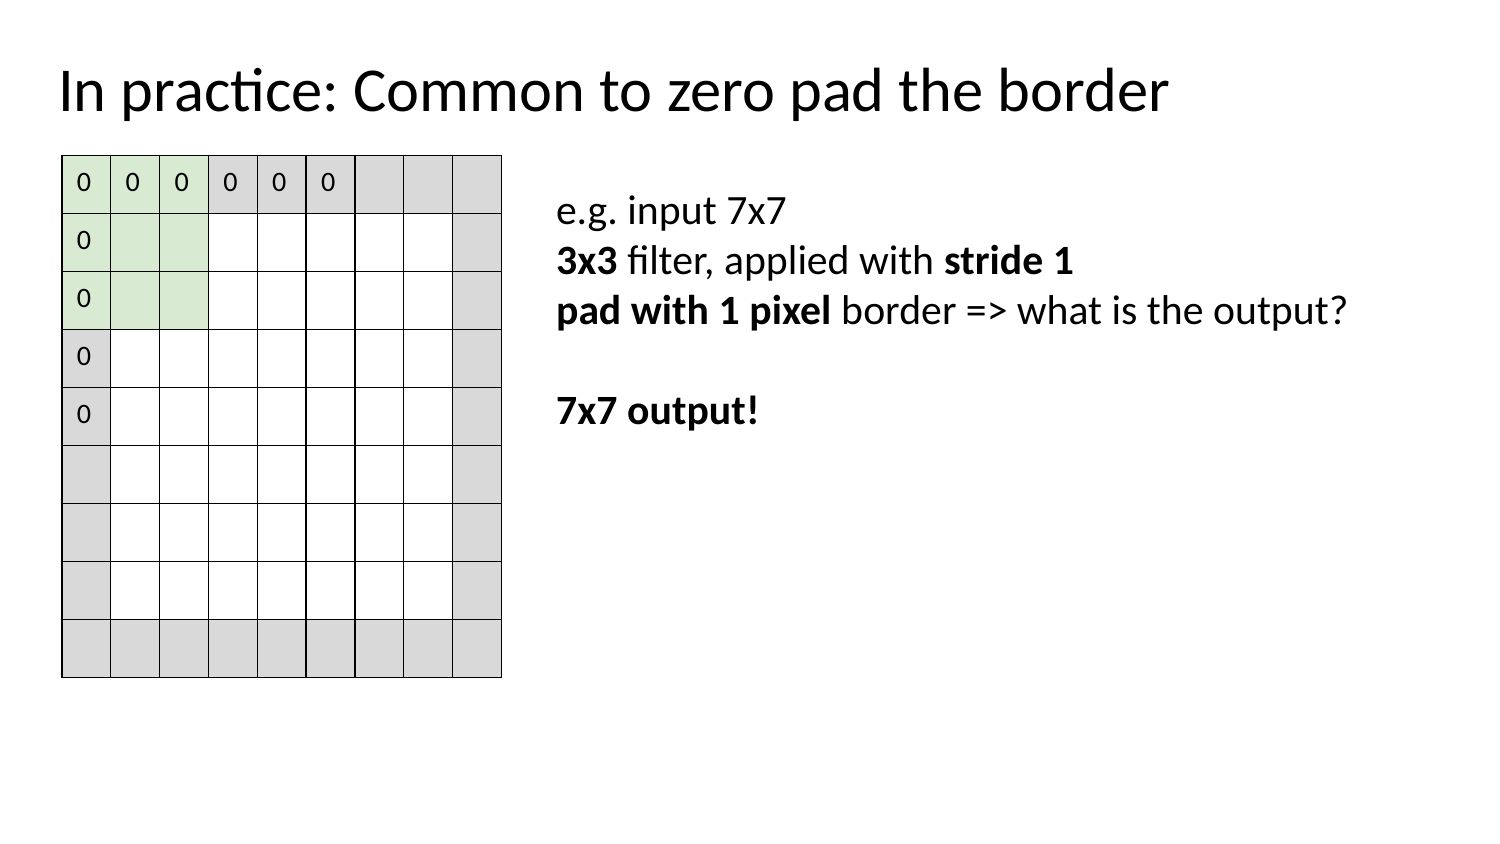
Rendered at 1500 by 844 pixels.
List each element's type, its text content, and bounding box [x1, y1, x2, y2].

table_cell [307, 504, 354, 561]
table_cell [453, 330, 501, 387]
table_cell [404, 504, 452, 561]
table_cell [258, 620, 305, 677]
table_cell [453, 620, 501, 677]
table_cell [356, 446, 403, 503]
table_header [453, 156, 501, 213]
table_cell [160, 272, 208, 329]
table_cell [307, 446, 354, 503]
table_cell [63, 504, 110, 561]
table_cell [356, 388, 403, 445]
table_cell [404, 388, 452, 445]
table_cell [404, 214, 452, 271]
table_header 0 [111, 156, 159, 213]
table_cell [356, 272, 403, 329]
table_cell [111, 620, 159, 677]
table_cell [111, 388, 159, 445]
table_cell [356, 330, 403, 387]
table_cell [307, 388, 354, 445]
table_cell [356, 620, 403, 677]
table_cell [209, 388, 257, 445]
table_cell [307, 562, 354, 619]
table_cell [356, 562, 403, 619]
table_cell [356, 214, 403, 271]
text_box e.g. input 7x7 3x3 filter, applied with stride 1 pad with 1 pixel border => what is the output? 7x7 output! [541, 167, 1500, 411]
table_cell [111, 330, 159, 387]
table_header [356, 156, 403, 213]
table_header 0 [209, 156, 257, 213]
table_cell [404, 330, 452, 387]
table_cell [258, 388, 305, 445]
table_cell [404, 446, 452, 503]
table_cell [209, 214, 257, 271]
table_cell [160, 504, 208, 561]
table_cell [404, 272, 452, 329]
table_cell [111, 446, 159, 503]
table_cell [307, 214, 354, 271]
text_box In practice: Common to zero pad the border [43, 34, 1404, 156]
table_cell [307, 620, 354, 677]
table_cell [453, 446, 501, 503]
table_cell [209, 272, 257, 329]
table_header 0 [63, 156, 110, 213]
table_cell [111, 272, 159, 329]
table_cell [209, 446, 257, 503]
table_cell [258, 562, 305, 619]
table_cell [63, 446, 110, 503]
table_cell [63, 562, 110, 619]
table_cell [111, 504, 159, 561]
table_cell [160, 562, 208, 619]
table_cell [209, 620, 257, 677]
table_cell [209, 562, 257, 619]
table_cell [258, 504, 305, 561]
table_cell [453, 388, 501, 445]
table_cell [404, 562, 452, 619]
table_cell [258, 272, 305, 329]
table_cell [258, 330, 305, 387]
table_header 0 [307, 156, 354, 213]
table_cell [453, 504, 501, 561]
table_header 0 [258, 156, 305, 213]
table_cell [160, 214, 208, 271]
table_cell [160, 330, 208, 387]
table_cell 0 [63, 388, 110, 445]
table_cell [209, 330, 257, 387]
table_cell [258, 446, 305, 503]
table_cell [160, 388, 208, 445]
table_cell [453, 214, 501, 271]
table_cell [453, 272, 501, 329]
table_cell [160, 446, 208, 503]
table_header 0 [160, 156, 208, 213]
table_cell [258, 214, 305, 271]
table_cell [307, 272, 354, 329]
table_cell [453, 562, 501, 619]
table_cell 0 [63, 214, 110, 271]
table_cell [63, 620, 110, 677]
table_cell 0 [63, 272, 110, 329]
table_cell [111, 214, 159, 271]
table_cell [209, 504, 257, 561]
table_header [404, 156, 452, 213]
table_cell 0 [63, 330, 110, 387]
table_cell [404, 620, 452, 677]
table_cell [307, 330, 354, 387]
table_cell [160, 620, 208, 677]
table_cell [111, 562, 159, 619]
table_cell [356, 504, 403, 561]
